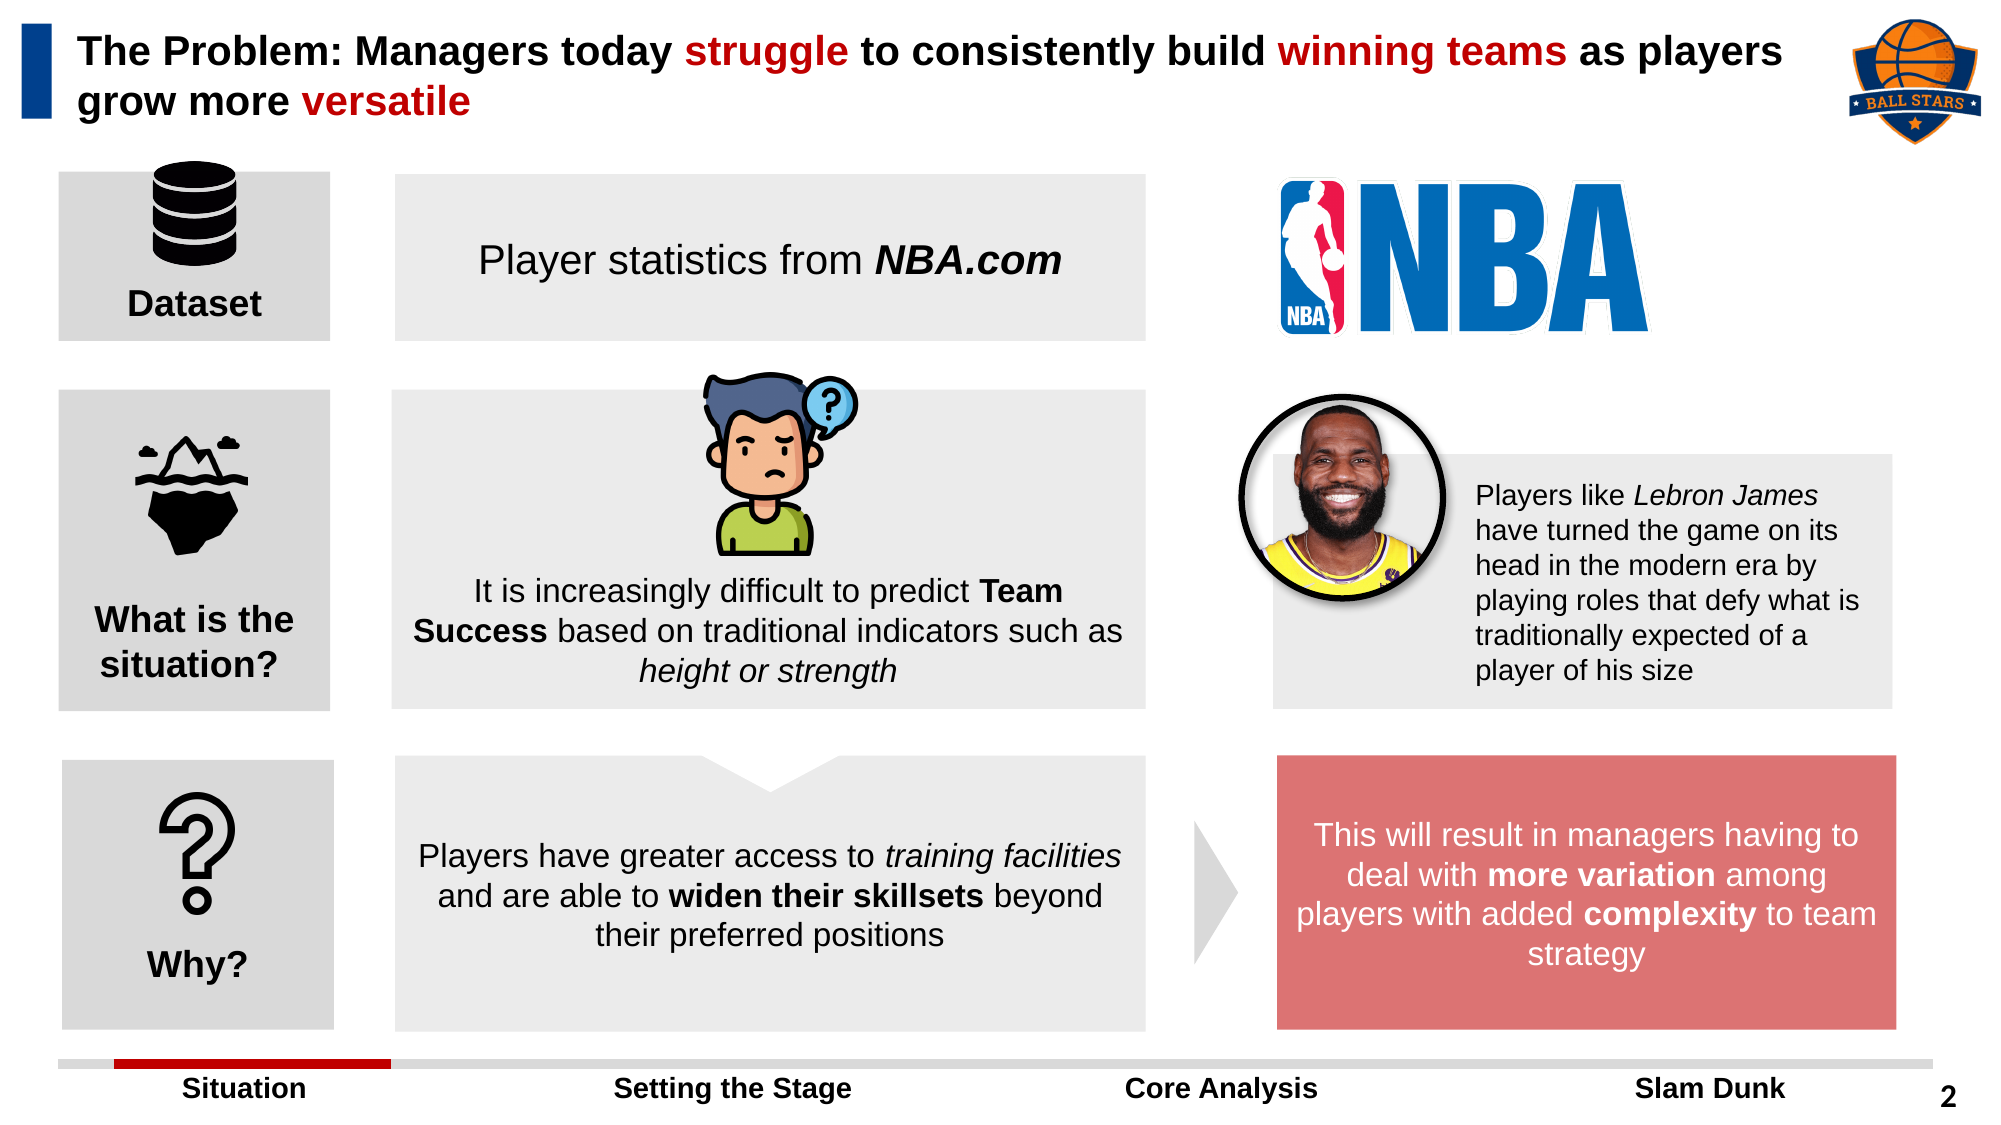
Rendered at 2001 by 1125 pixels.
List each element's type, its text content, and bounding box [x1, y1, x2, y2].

picture [142, 161, 247, 266]
text_box What is the situation? [58, 388, 331, 712]
text_box Player statistics from NBA.com [394, 173, 1147, 342]
picture [1828, 0, 2000, 161]
text_box The Problem: Managers today struggle to consistently build winning teams as players grow more versatile [62, 16, 1827, 132]
picture [124, 428, 259, 563]
picture [688, 372, 873, 556]
picture [135, 792, 259, 915]
picture [1241, 396, 1443, 599]
text_box [1193, 817, 1240, 969]
text_box [1272, 453, 1893, 710]
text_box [395, 737, 1146, 1032]
text_box Why? [61, 759, 335, 1031]
picture [1276, 130, 1652, 386]
text_box Dataset [58, 171, 331, 342]
text_box Players like Lebron James have turned the game on its head in the modern era by playing roles that defy what is traditionally expected of a player of his size [1459, 464, 1893, 700]
text_box This will result in managers having to deal with more variation among players with added complexity to team strategy [1276, 754, 1898, 1031]
text_box It is increasingly difficult to predict Team Success based on traditional indicators such as height or strength [391, 388, 1147, 710]
